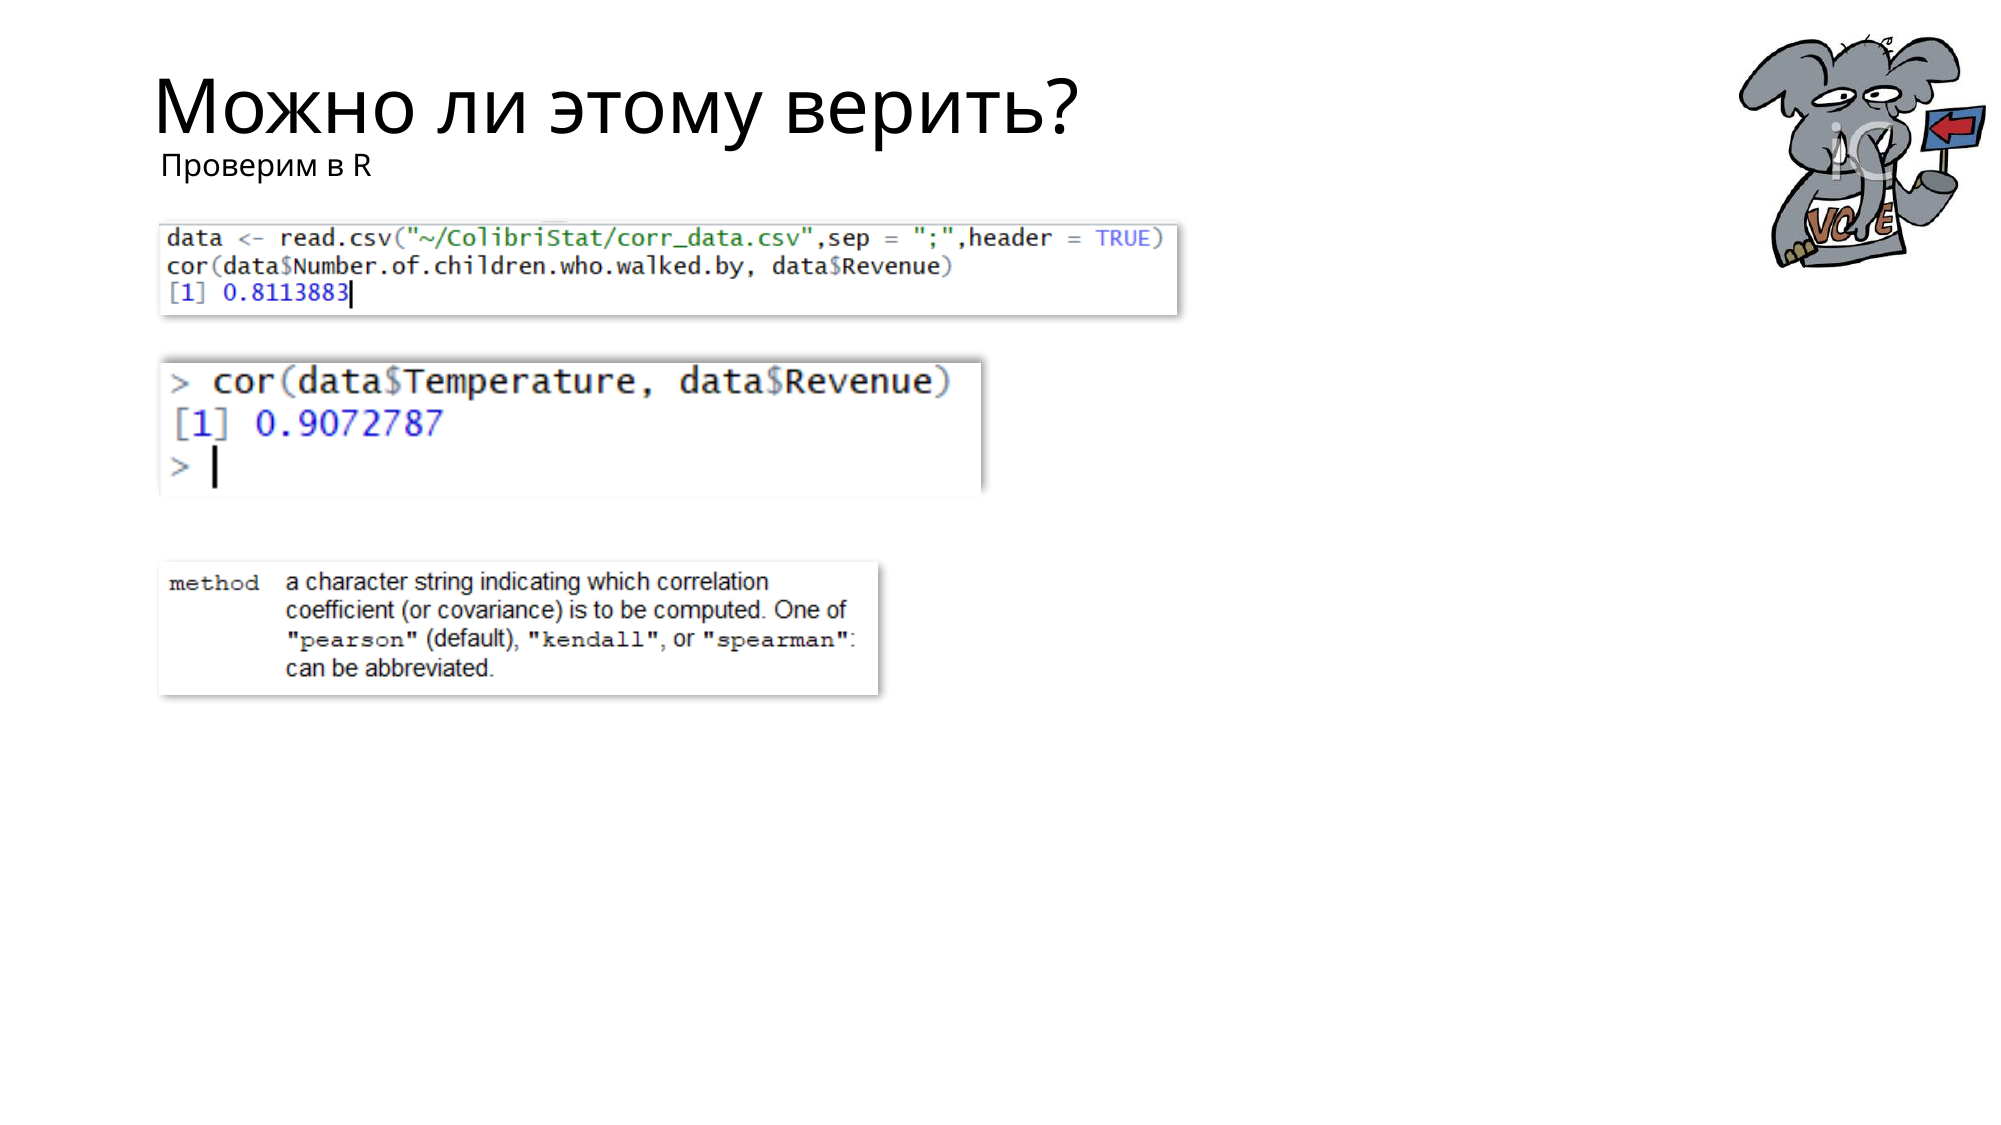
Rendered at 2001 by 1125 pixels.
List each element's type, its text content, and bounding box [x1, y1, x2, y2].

picture [159, 221, 1177, 315]
picture [1739, 34, 1986, 268]
title Можно ли этому верить? Проверим в R [137, 59, 1739, 192]
picture [159, 562, 878, 695]
picture [159, 363, 981, 496]
